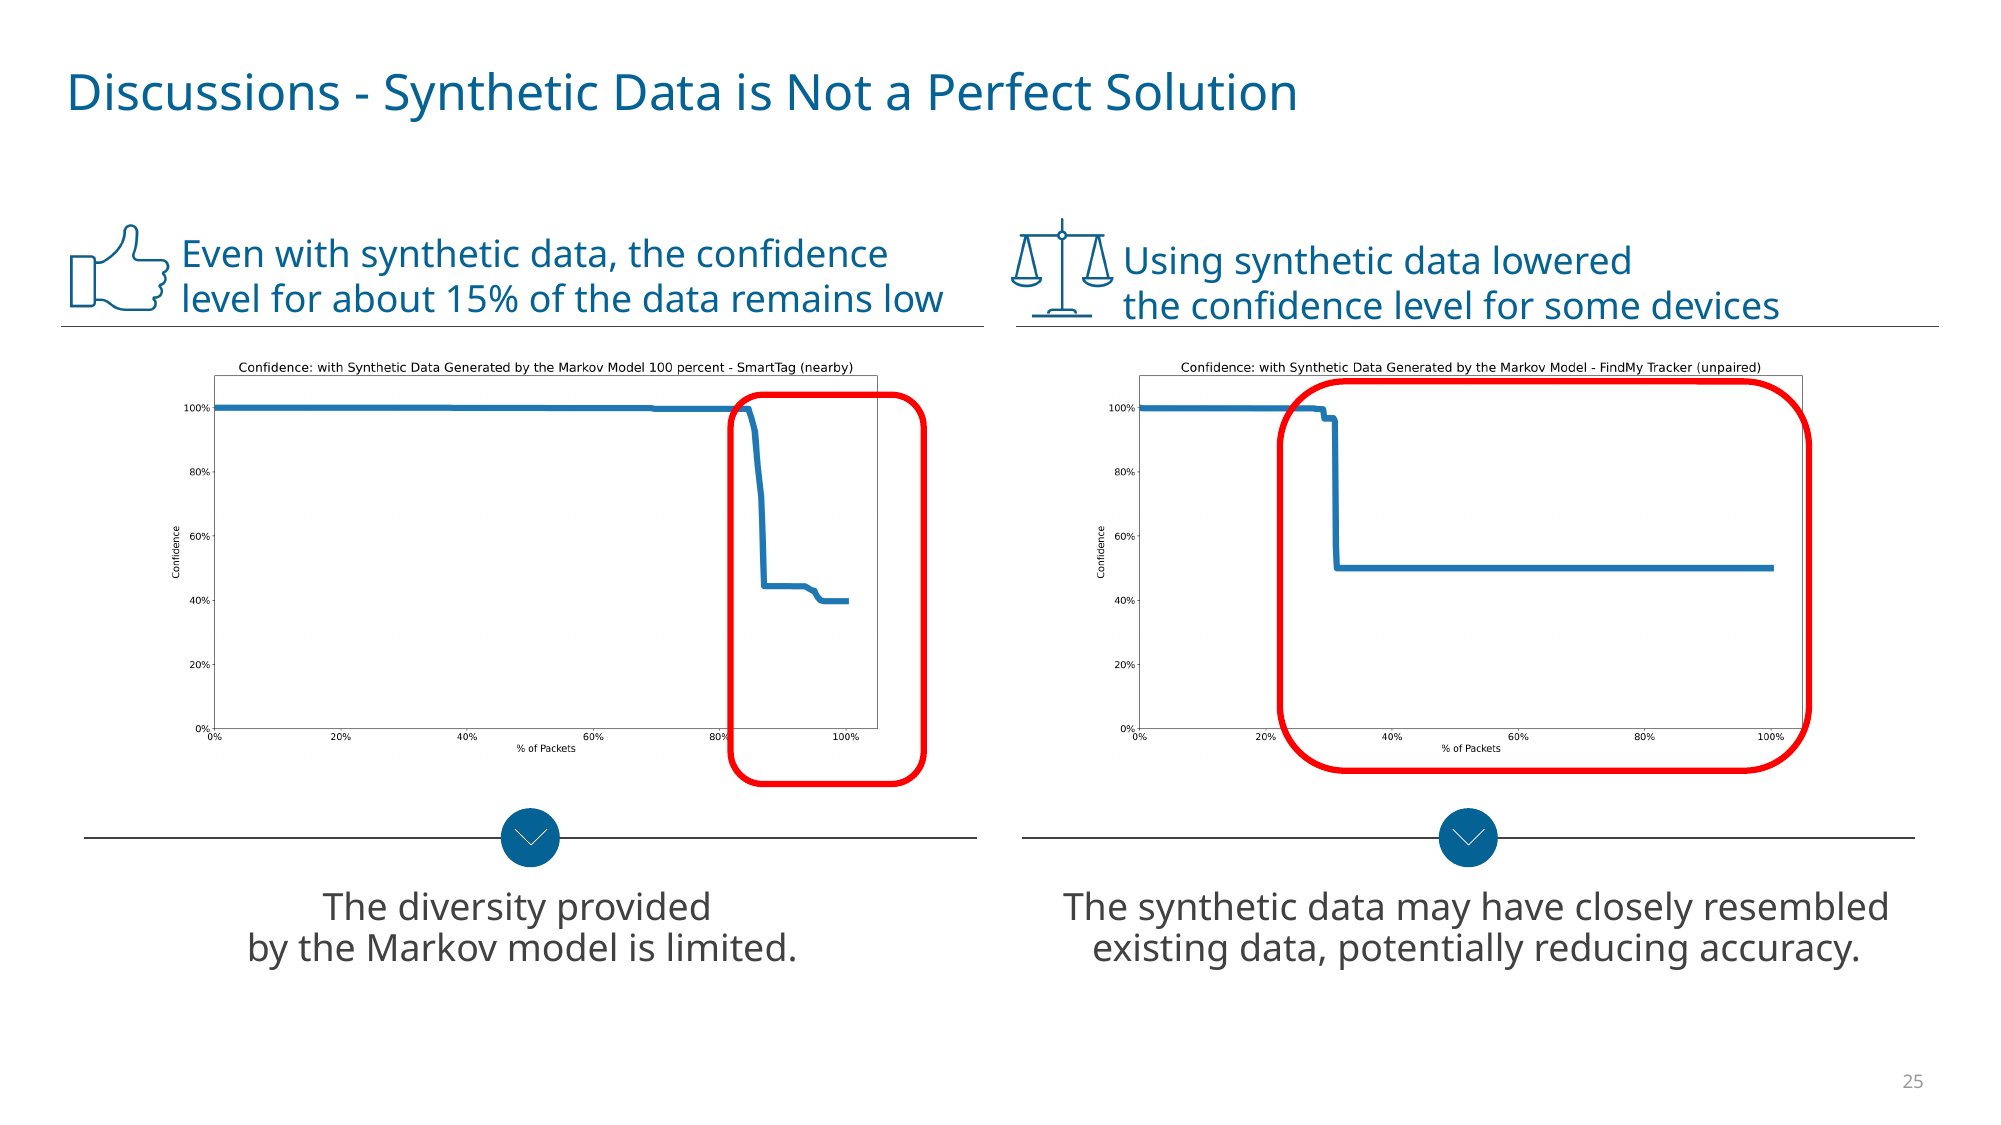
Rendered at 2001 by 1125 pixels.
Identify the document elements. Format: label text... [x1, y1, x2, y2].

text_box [1002, 196, 1940, 333]
text_box The diversity provided by the Markov model is limited. [60, 882, 984, 1004]
title Discussions - Synthetic Data is Not a Perfect Solution [60, 61, 1940, 129]
picture [1090, 355, 1808, 760]
picture [165, 355, 883, 760]
text_box [730, 393, 925, 786]
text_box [1022, 808, 1915, 868]
text_box [1307, 760, 1782, 772]
text_box The synthetic data may have closely resembled existing data, potentially reducing accuracy. [1015, 882, 1938, 1004]
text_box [60, 190, 998, 327]
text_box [84, 808, 977, 868]
slide_number 25 [1845, 1042, 1940, 1103]
